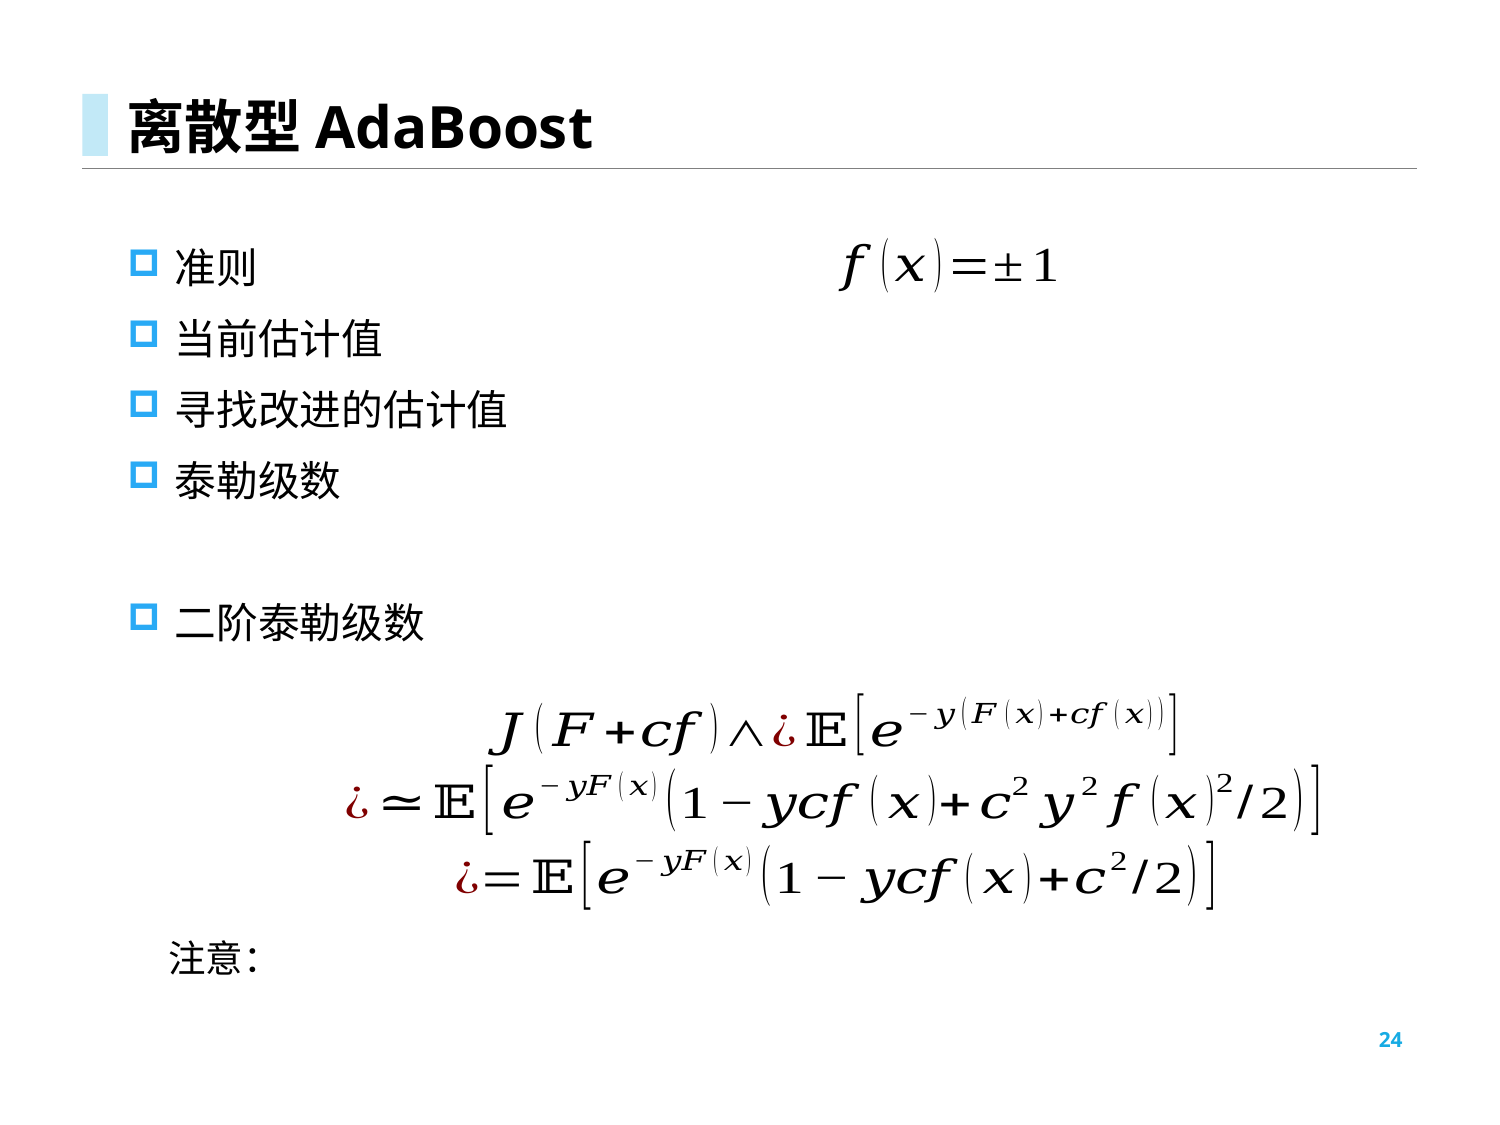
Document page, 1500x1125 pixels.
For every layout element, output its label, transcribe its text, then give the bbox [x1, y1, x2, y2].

slide_number 24 [1059, 1023, 1418, 1058]
title 离散型AdaBoost [111, 0, 1447, 169]
